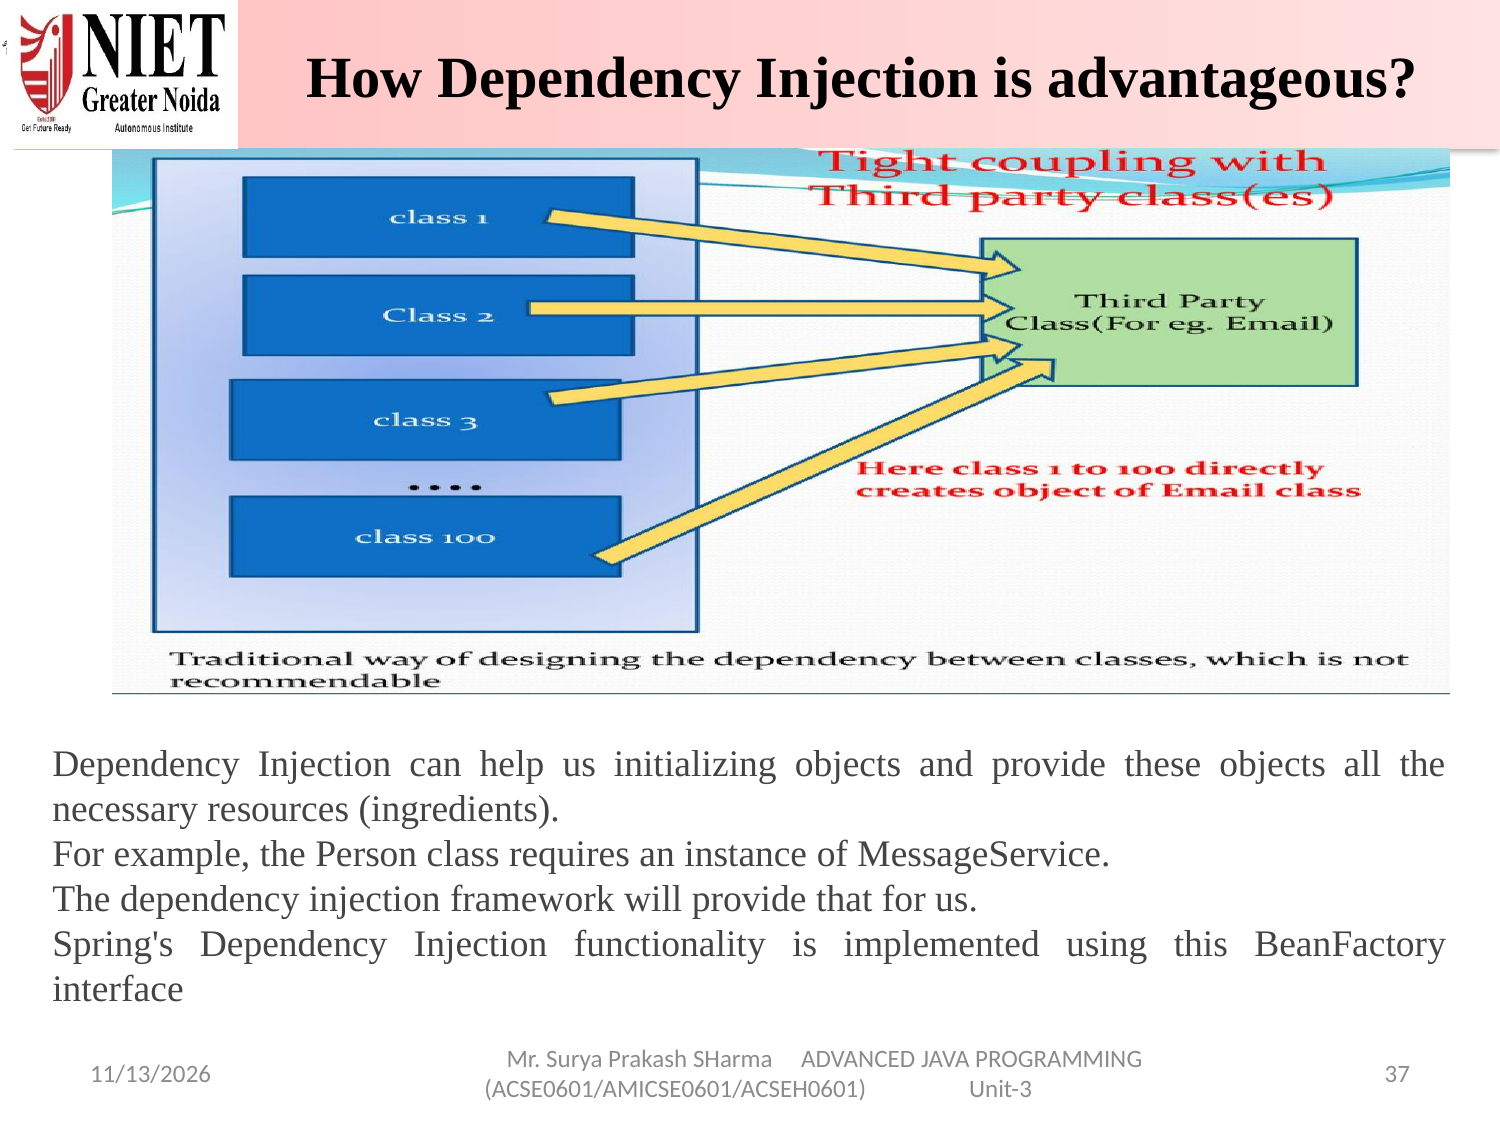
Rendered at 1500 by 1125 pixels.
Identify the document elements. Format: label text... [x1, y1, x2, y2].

picture [2, 0, 238, 150]
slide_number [75, 1042, 412, 1103]
text_box Dependency Injection can help us initializing objects and provide these objects all the necessary resources (ingredients). For example, the Person class requires an instance of MessageService. The dependency injection framework will provide that for us. Spring's Dependency Injection functionality is implemented using this BeanFactory interface [37, 731, 1463, 1017]
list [112, 148, 1451, 696]
text_box How Dependency Injection is advantageous? [239, 0, 1500, 149]
slide_number 37 [1074, 1042, 1425, 1103]
footer Mr. Surya Prakash SHarma ADVANCED JAVA PROGRAMMING (ACSE0601/AMICSE0601/ACSEH0601) Unit-3 [412, 1042, 1074, 1103]
